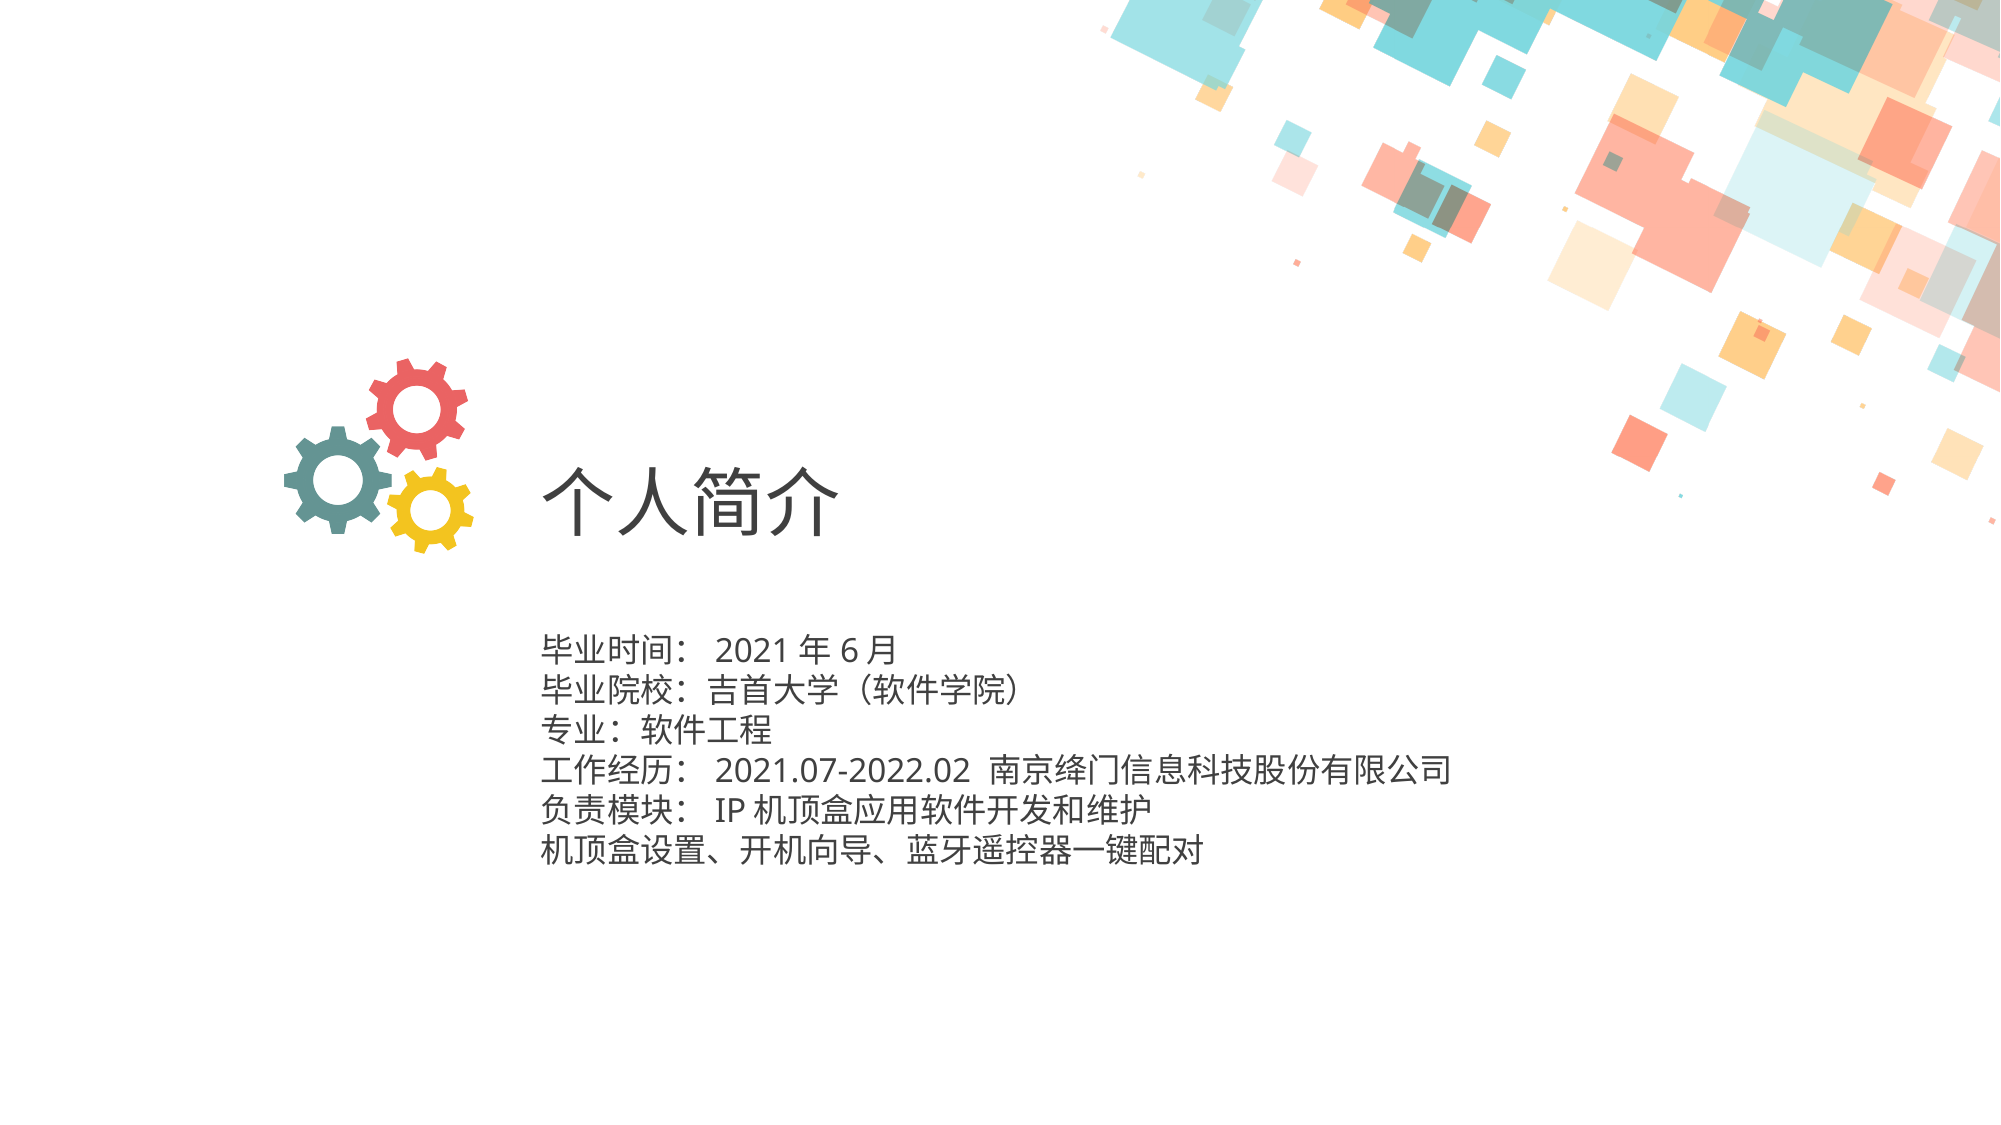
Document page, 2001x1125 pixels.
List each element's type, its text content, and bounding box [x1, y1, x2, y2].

text_box 毕业时间：2021年6月 毕业院校：吉首大学（软件学院） 专业：软件工程 工作经历：2021.07-2022.02 南京绛门信息科技股份有限公司 负责模块：IP机顶盒应用软件开发和维护 机顶盒设置、开机向导、蓝牙遥控器一键配对 [525, 622, 1475, 877]
text_box 个人简介 [525, 447, 1061, 553]
picture [1061, 0, 2000, 633]
picture [284, 358, 474, 554]
